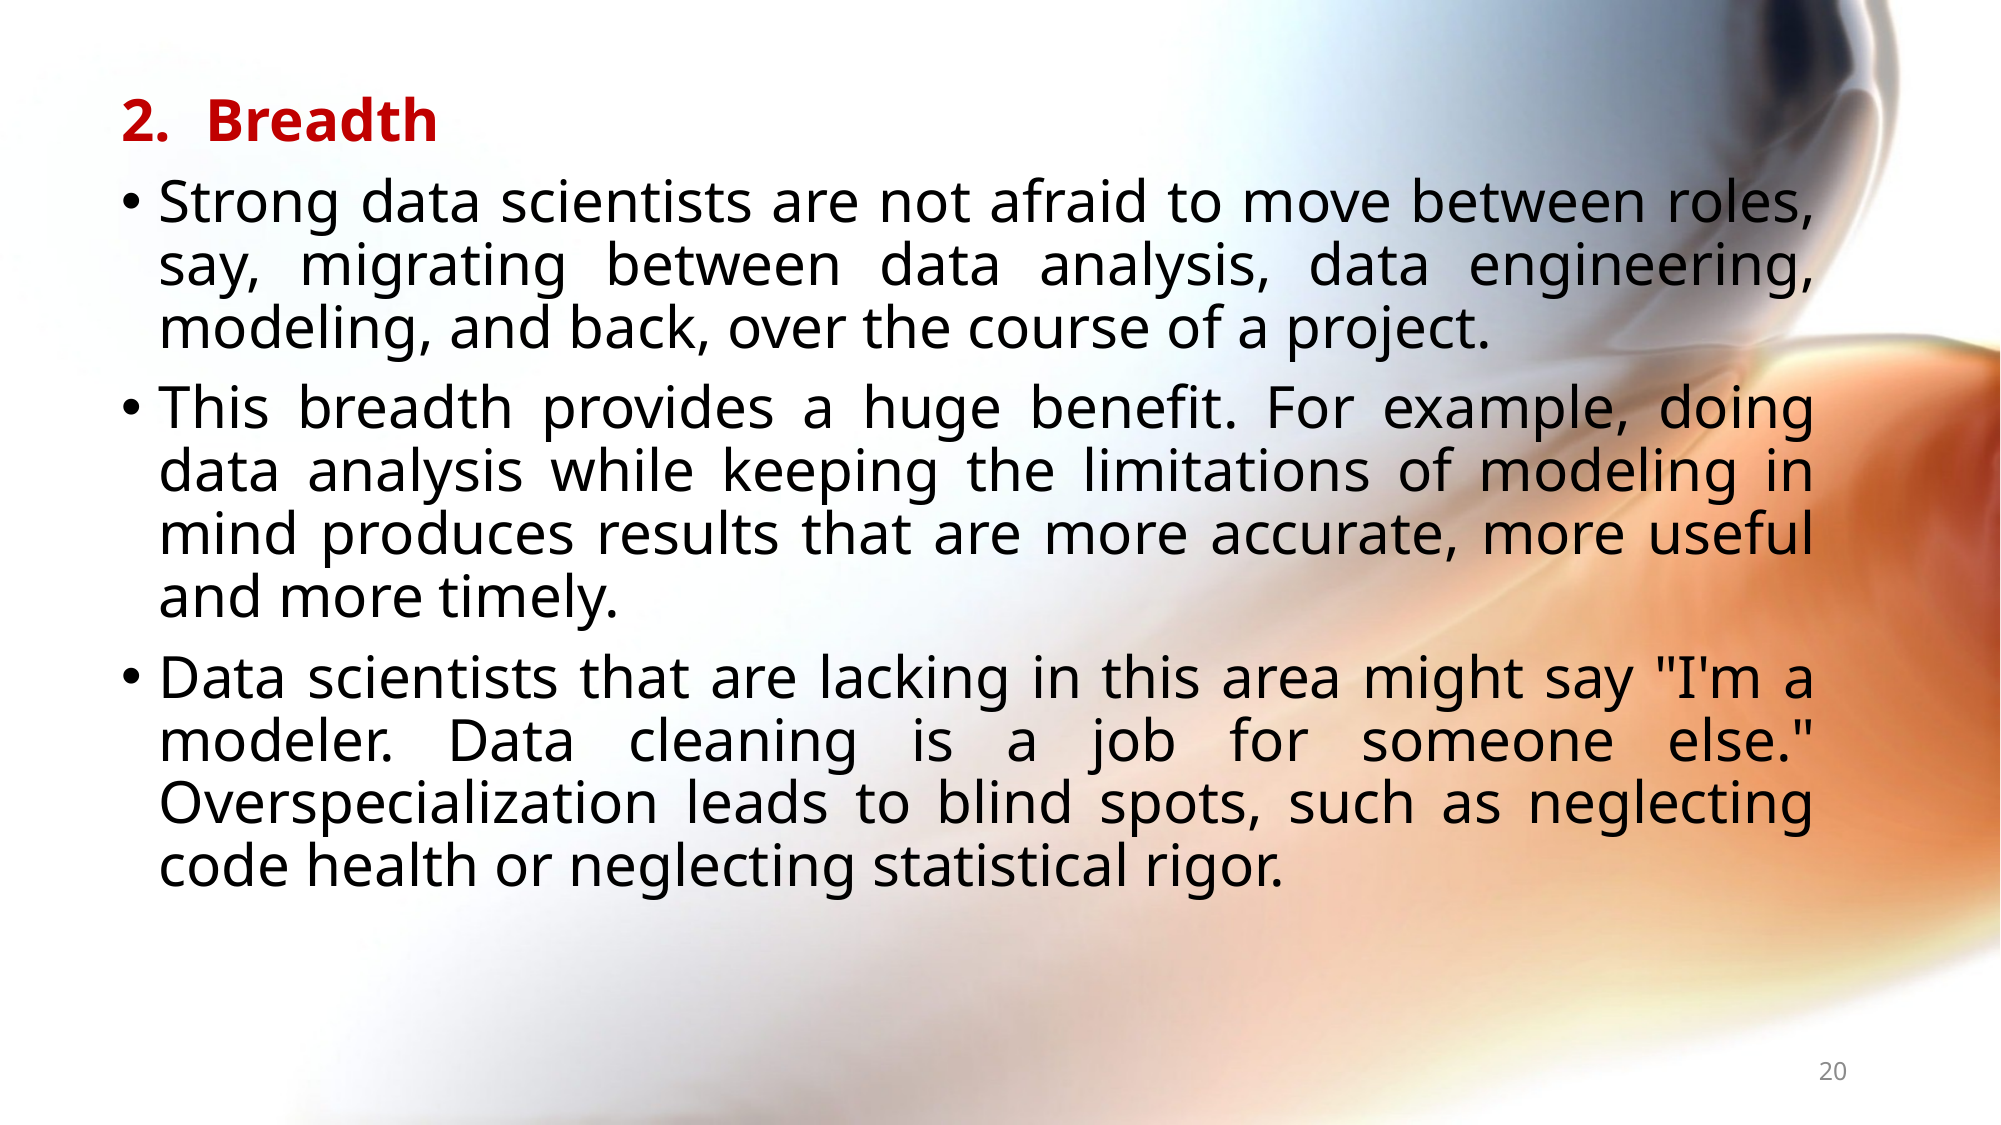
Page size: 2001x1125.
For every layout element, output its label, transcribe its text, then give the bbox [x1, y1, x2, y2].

slide_number 20 [1325, 1042, 1863, 1103]
list Breadth Strong data scientists are not afraid to move between roles, say, migrating between data analysis, data engineering, modeling, and back, over the course of a project. This breadth provides a huge benefit. For example, doing data analysis while keeping the limitations of modeling in mind produces results that are more accurate, more useful and more timely. Data scientists that are lacking in this area might say "I'm a modeler. Data cleaning is a job for someone else." Overspecialization leads to blind spots, such as neglecting code health or neglecting statistical rigor. [106, 84, 1832, 798]
picture [0, 0, 2001, 1125]
